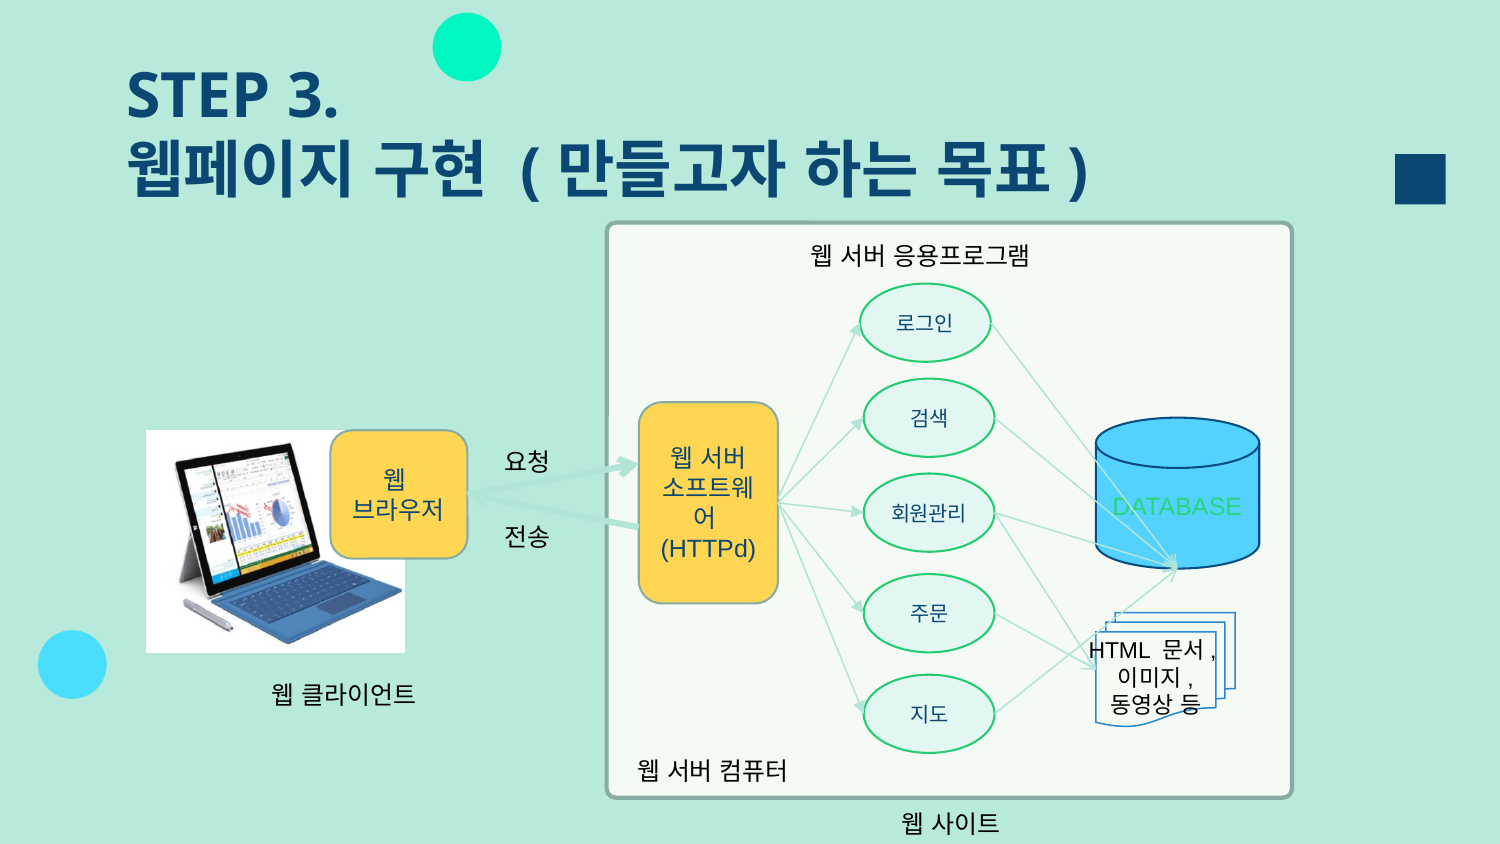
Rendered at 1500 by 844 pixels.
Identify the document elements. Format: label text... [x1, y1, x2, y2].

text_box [145, 222, 1293, 844]
title STEP 3. 웹페이지 구현 (만들고자 하는 목표) [110, 39, 1328, 186]
